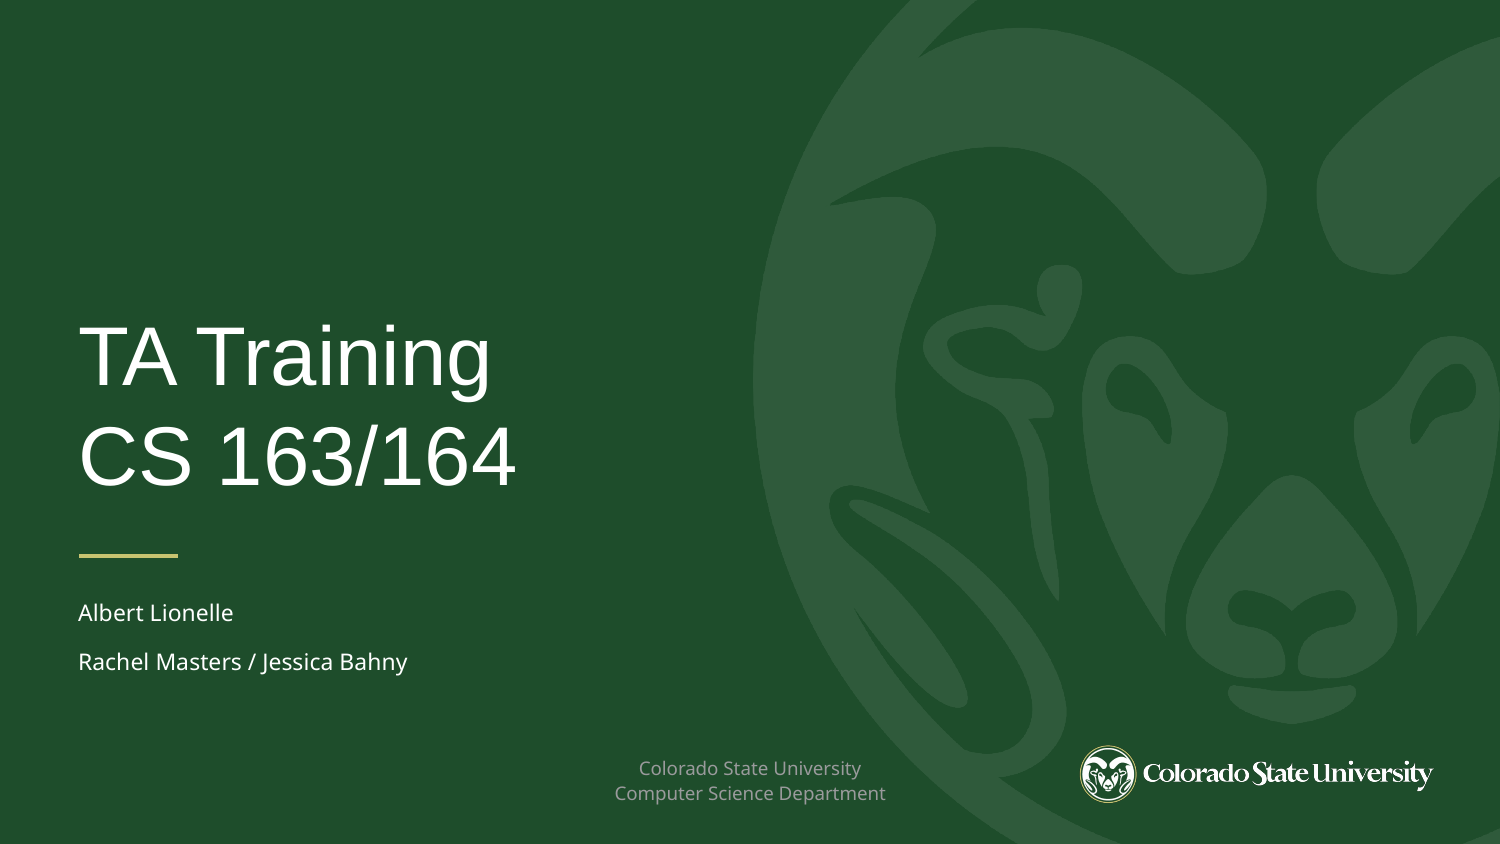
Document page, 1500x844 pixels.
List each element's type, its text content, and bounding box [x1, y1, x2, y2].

list TA Training CS 163/164 [68, 292, 1432, 514]
list Albert Lionelle Rachel Masters / Jessica Bahny [68, 582, 1432, 709]
list Colorado State University Computer Science Department [181, 744, 1319, 844]
picture [1066, 730, 1449, 817]
